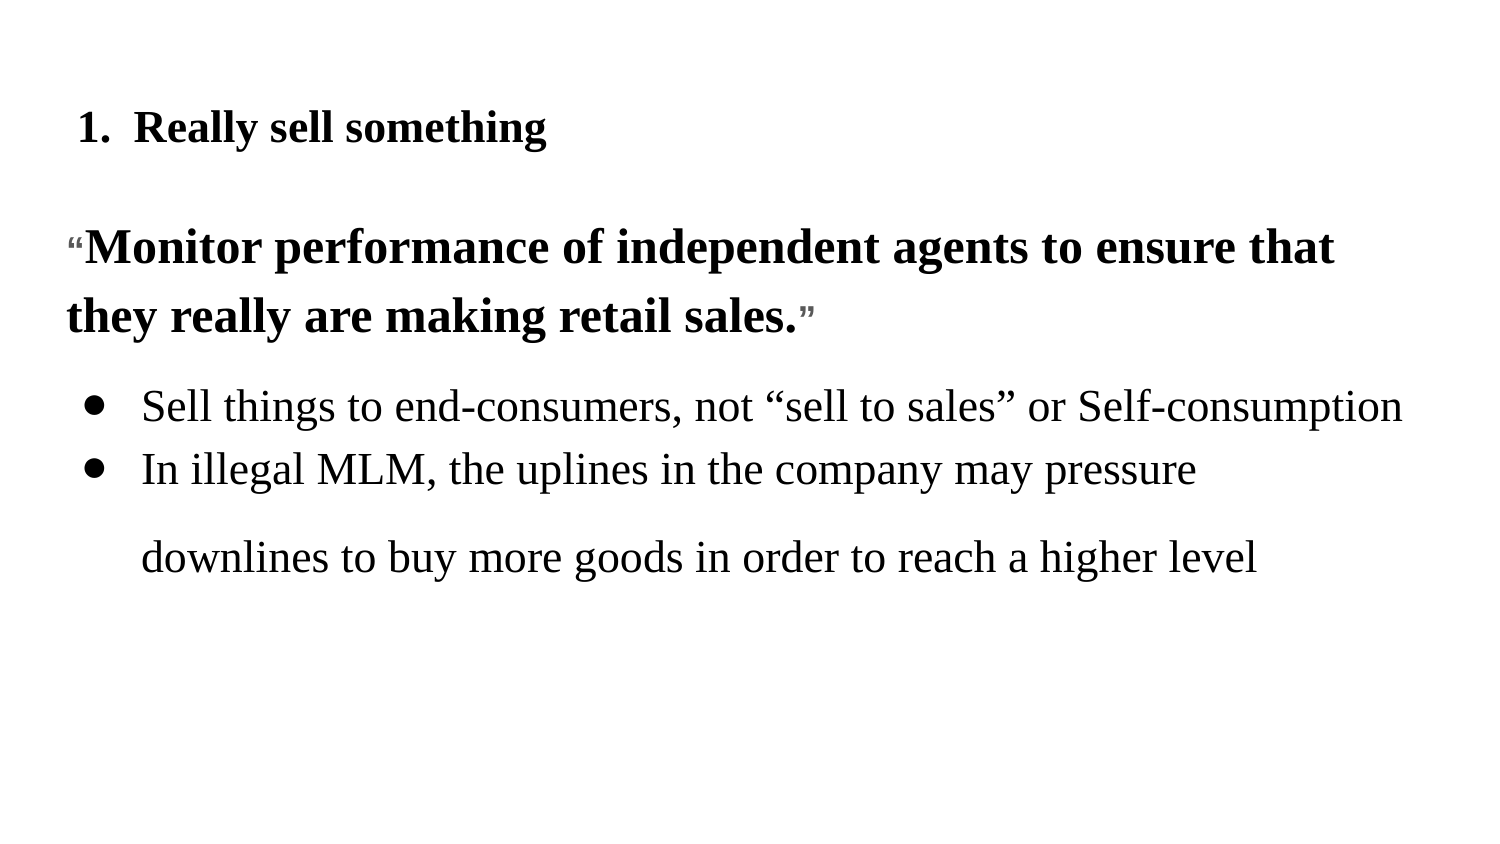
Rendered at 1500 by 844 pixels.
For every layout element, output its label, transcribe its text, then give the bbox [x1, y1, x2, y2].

list “Monitor performance of independent agents to ensure that they really are making retail sales.” Sell things to end-consumers, not “sell to sales” or Self-consumption In illegal MLM, the uplines in the company may pressure downlines to buy more goods in order to reach a higher level [51, 189, 1449, 750]
title Really sell something [51, 72, 1449, 167]
